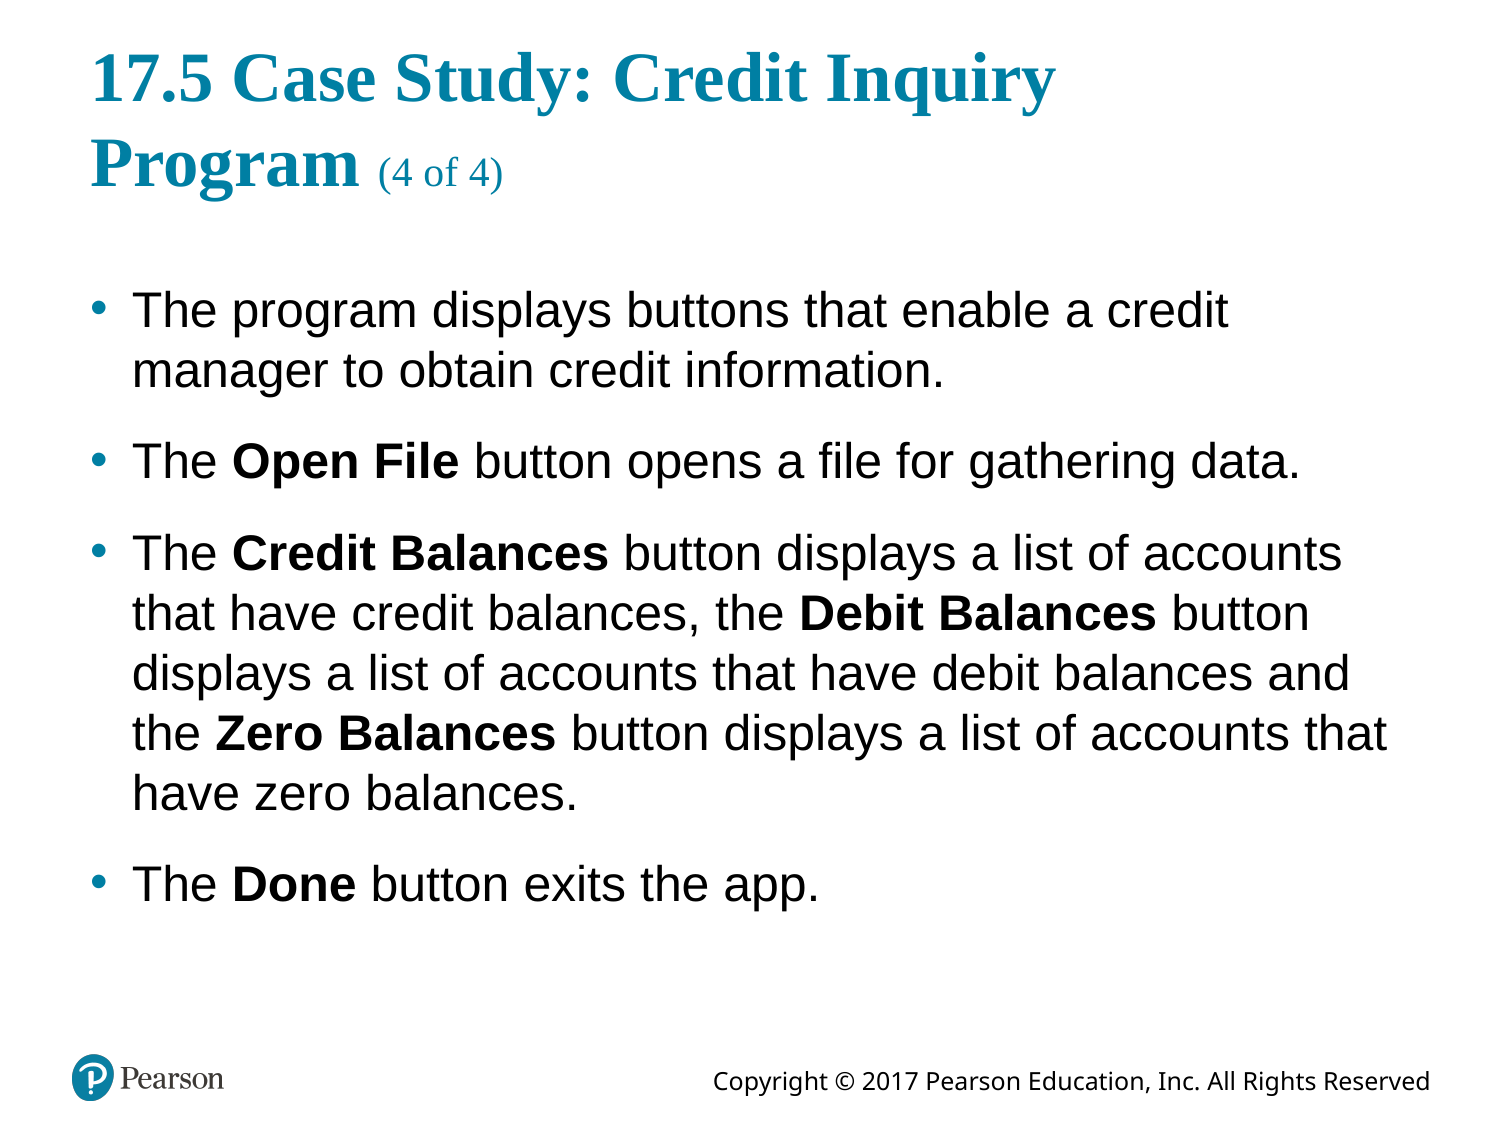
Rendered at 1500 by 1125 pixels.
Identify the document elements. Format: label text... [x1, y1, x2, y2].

picture [98, 1054, 224, 1101]
picture [80, 1063, 106, 1088]
list The program displays buttons that enable a credit manager to obtain credit information. The Open File button opens a file for gathering data. The Credit Balances button displays a list of accounts that have credit balances, the Debit Balances button displays a list of accounts that have debit balances and the Zero Balances button displays a list of accounts that have zero balances. The Done button exits the app. [75, 262, 1425, 975]
picture [72, 1054, 88, 1070]
title 17.5 Case Study: Credit Inquiry Program (4 of 4) [75, 35, 1332, 216]
picture [72, 1087, 83, 1101]
